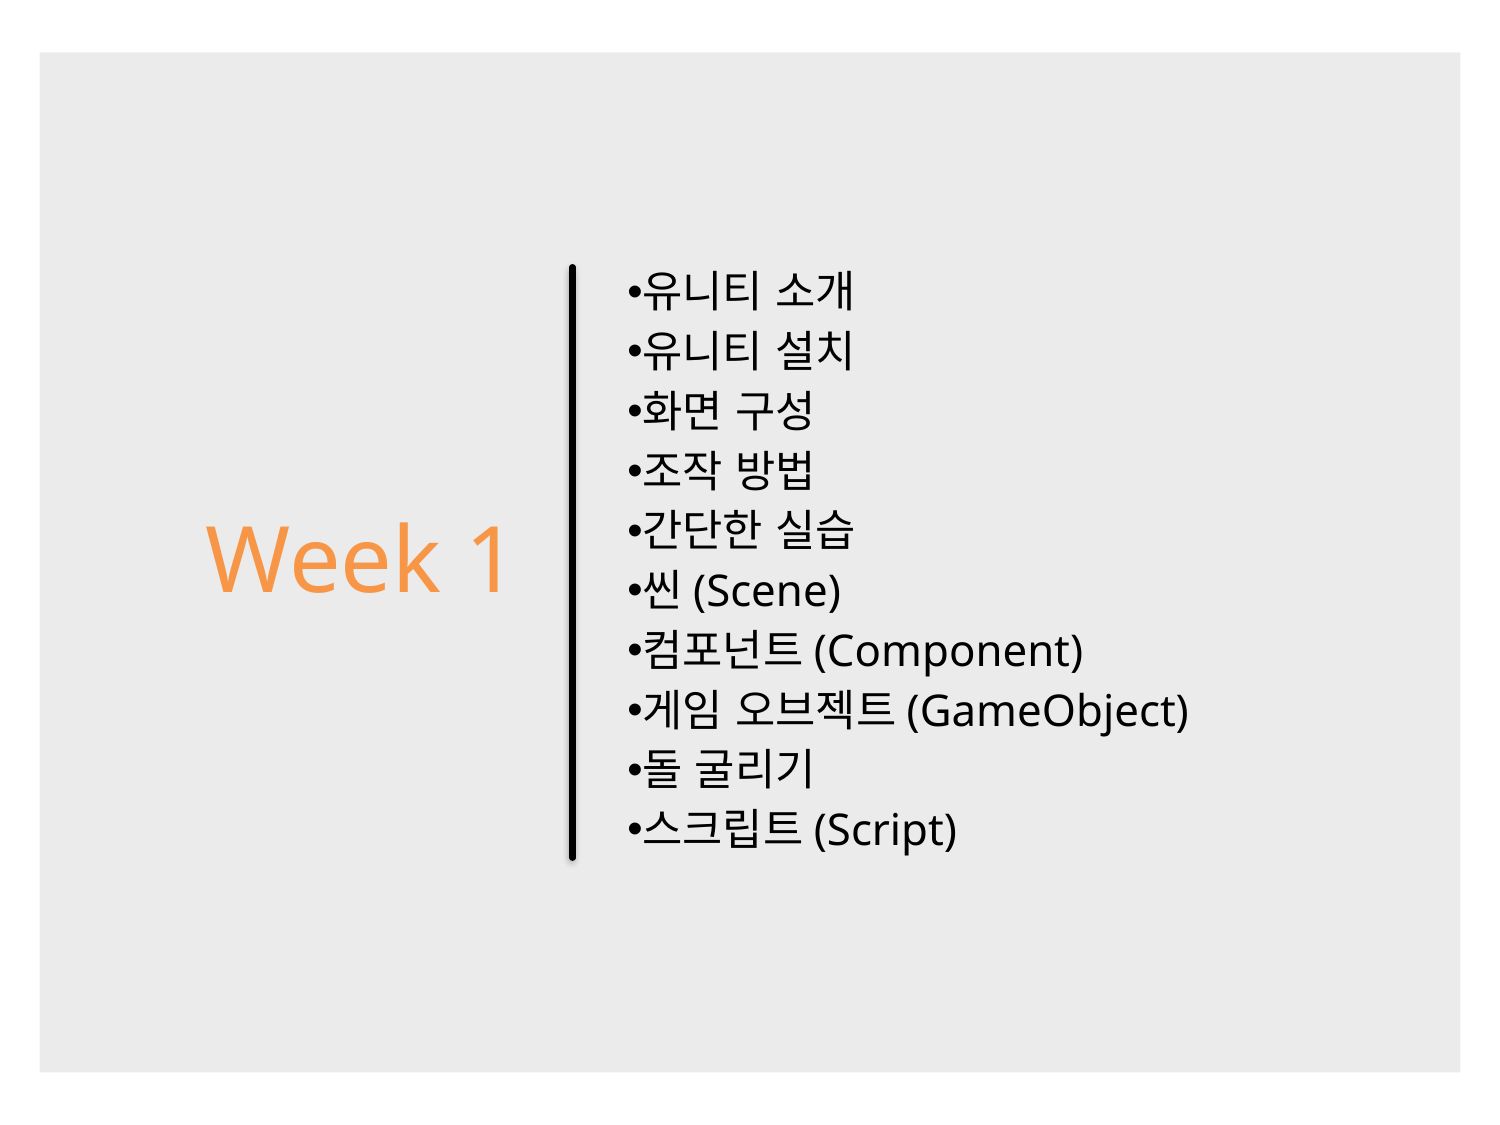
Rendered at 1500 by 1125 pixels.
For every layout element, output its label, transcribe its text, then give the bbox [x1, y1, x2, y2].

text_box [37, 50, 1462, 1074]
text_box 유니티 소개 유니티 설치 화면 구성 조작 방법 간단한 실습 씬(Scene) 컴포넌트(Component) 게임 오브젝트(GameObject) 돌 굴리기 스크립트(Script) [612, 158, 1397, 967]
text_box Week 1 [103, 158, 533, 967]
